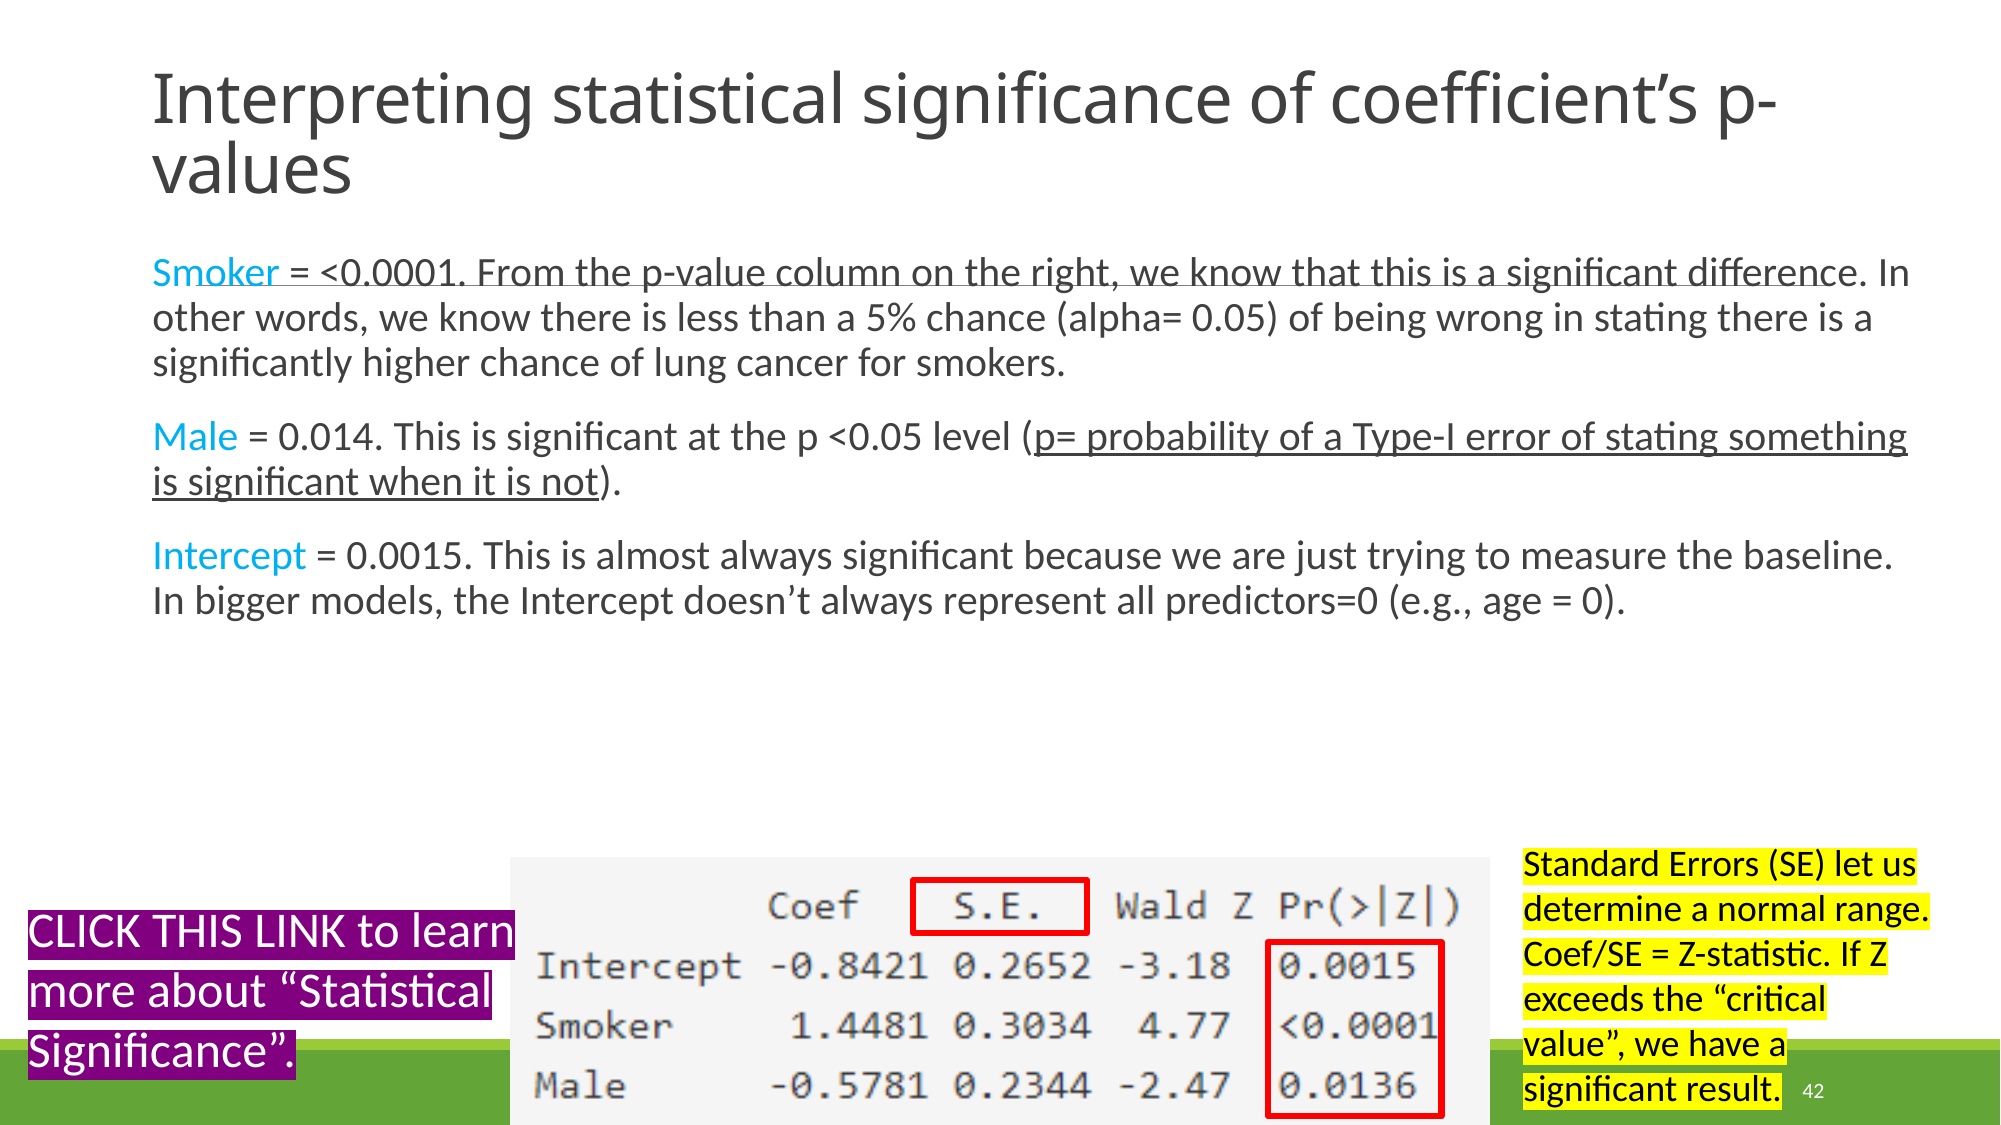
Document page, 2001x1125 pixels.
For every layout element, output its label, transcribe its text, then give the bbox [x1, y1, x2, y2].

picture [510, 857, 1490, 1125]
text_box Standard Errors (SE) let us determine a normal range. Coef/SE = Z-statistic. If Z exceeds the “critical value”, we have a significant result. [1508, 831, 1950, 1116]
title Interpreting statistical significance of coefficient’s p-values [137, 59, 1863, 216]
text_box CLICK THIS LINK to learn more about “Statistical Significance”. [13, 890, 507, 1086]
slide_number 42 [1624, 1116, 1840, 1120]
list Smoker = <0.0001. From the p-value column on the right, we know that this is a significant difference. In other words, we know there is less than a 5% chance (alpha= 0.05) of being wrong in stating there is a significantly higher chance of lung cancer for smokers. Male = 0.014. This is significant at the p <0.05 level (p= probability of a Type-I error of stating something is significant when it is not). Intercept = 0.0015. This is almost always significant because we are just trying to measure the baseline. In bigger models, the Intercept doesn’t always represent all predictors=0 (e.g., age = 0). [137, 242, 1927, 1014]
